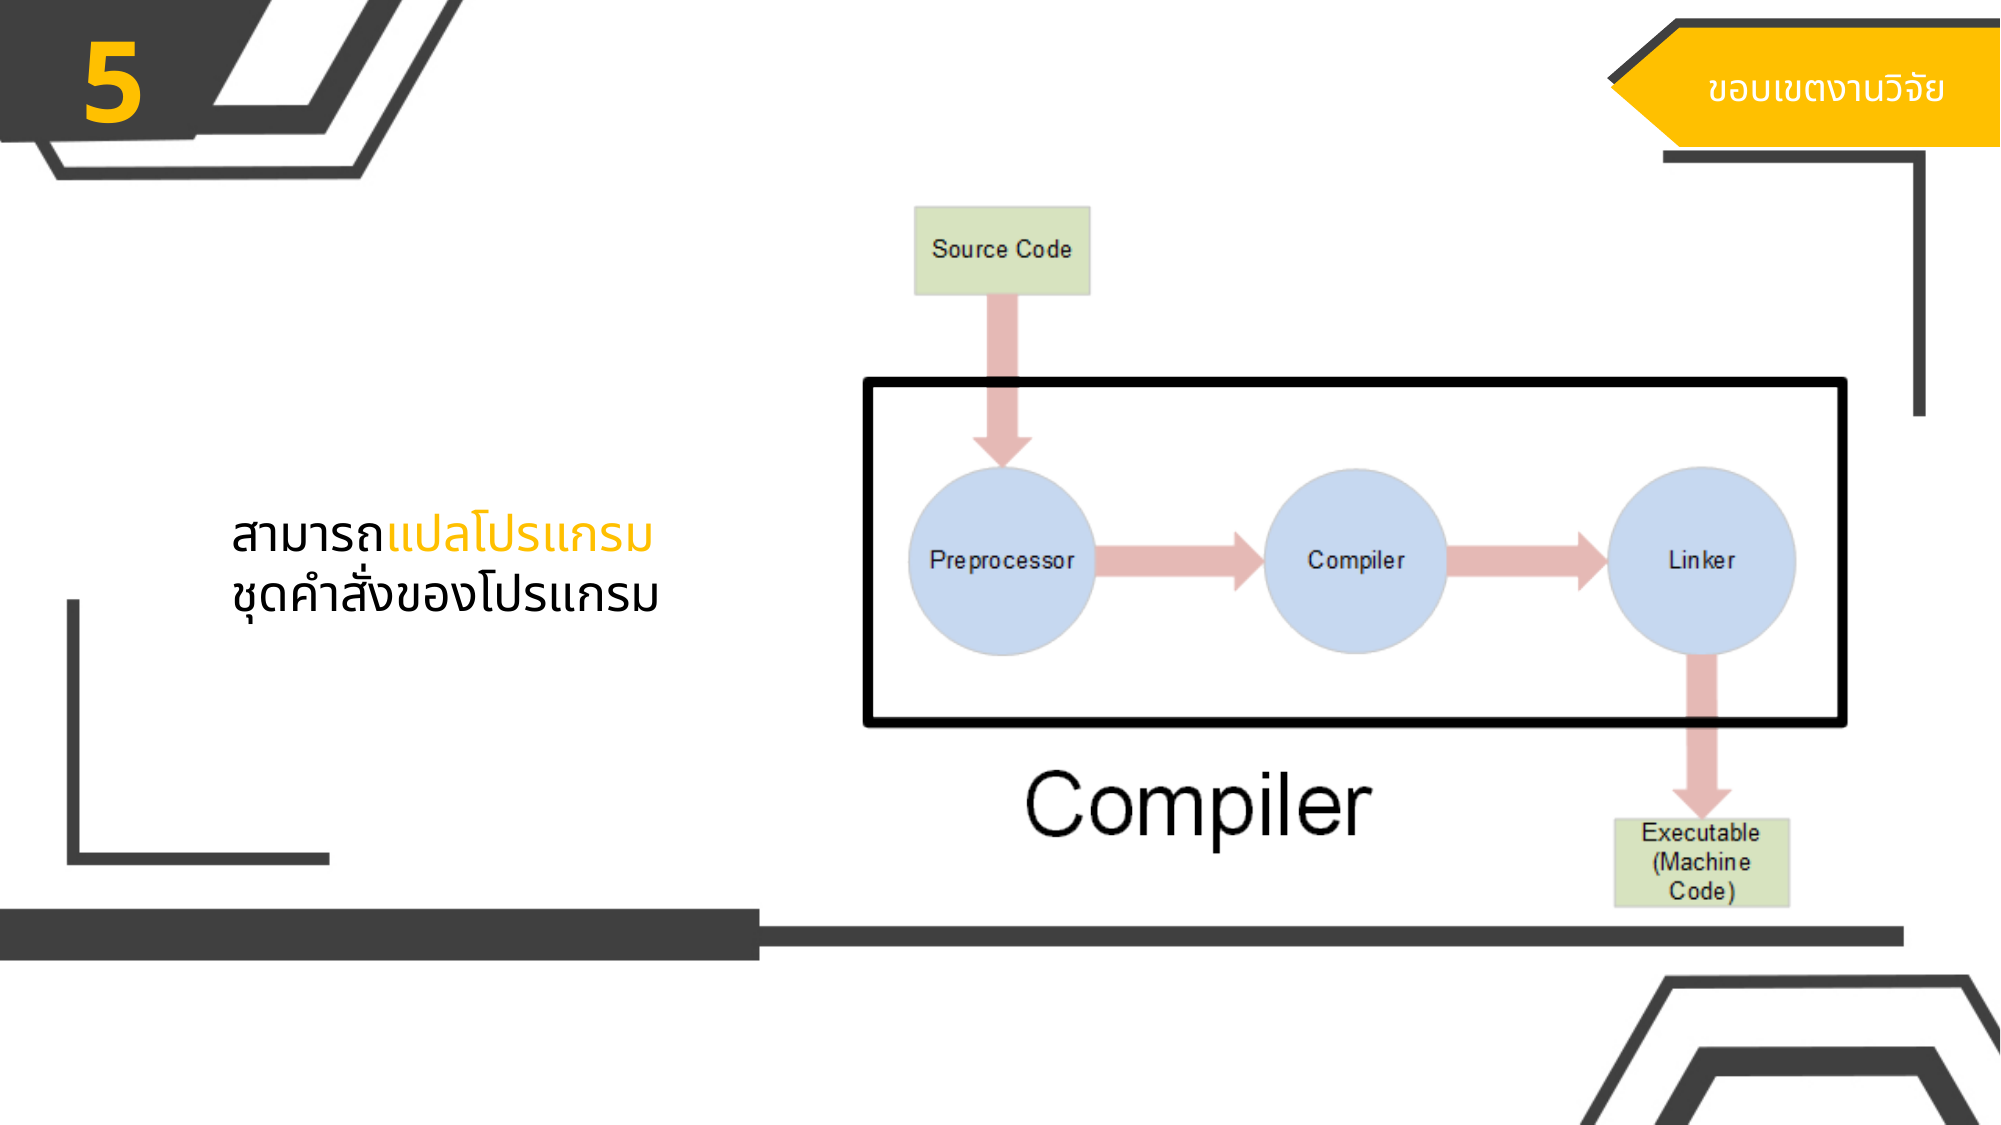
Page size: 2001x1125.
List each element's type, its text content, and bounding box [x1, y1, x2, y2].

text_box [1605, 17, 2000, 84]
text_box ขอบเขตงานวิจัย [1692, 56, 1962, 117]
text_box [1609, 26, 2000, 148]
text_box 5 [66, 2, 161, 152]
text_box สามารถแปลโปรแกรม ชุดคำสั่งของโปรแกรม [216, 494, 677, 629]
picture [0, 0, 2001, 1125]
